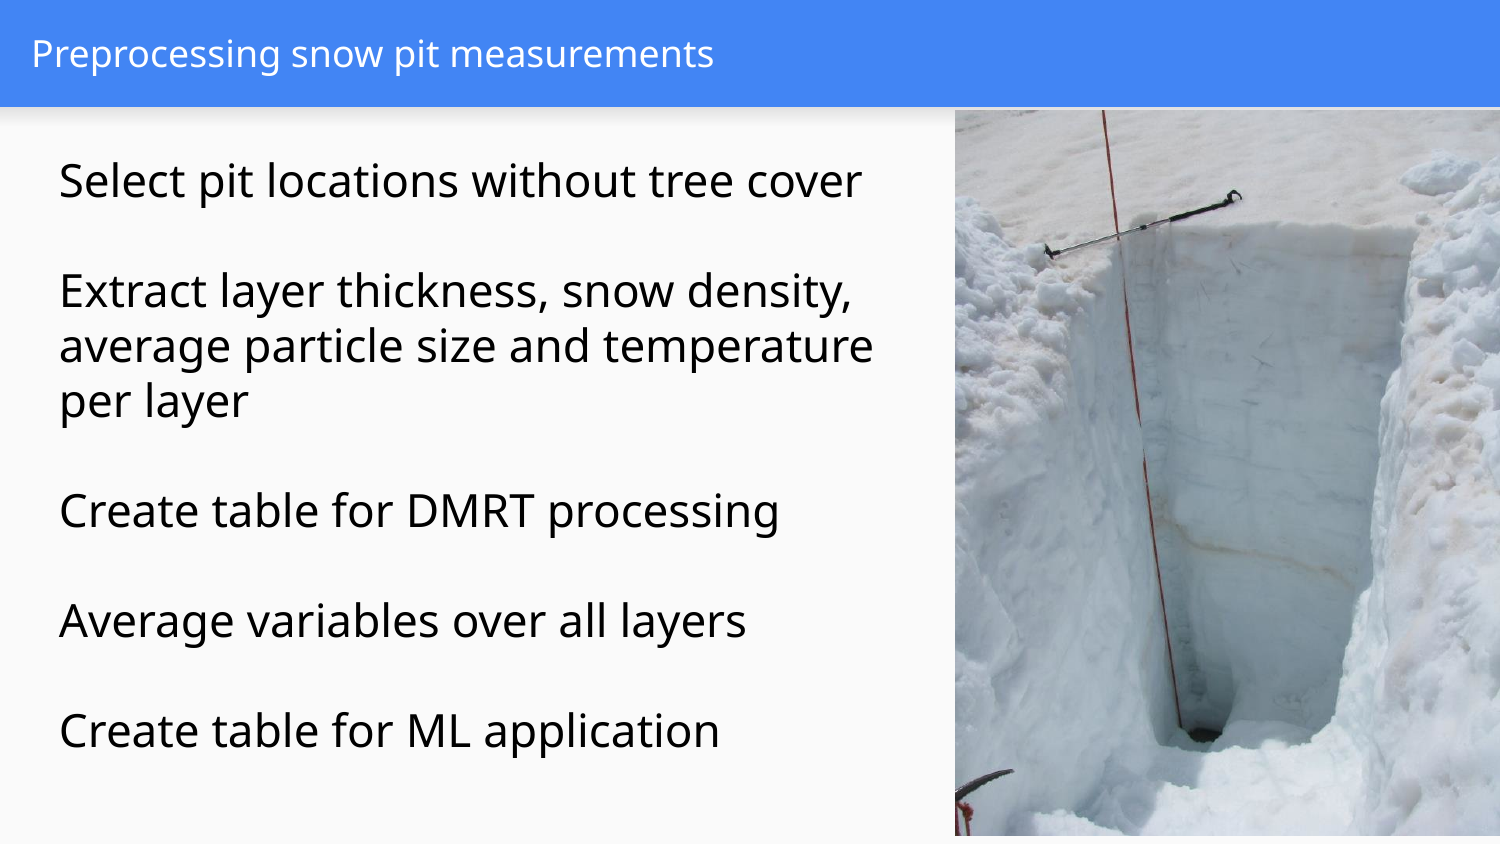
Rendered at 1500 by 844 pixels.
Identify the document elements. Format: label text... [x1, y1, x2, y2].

text_box Select pit locations without tree cover Extract layer thickness, snow density, average particle size and temperature per layer Create table for DMRT processing Average variables over all layers Create table for ML application [43, 137, 941, 802]
picture [955, 110, 1500, 836]
title Preprocessing snow pit measurements [16, 2, 1464, 102]
